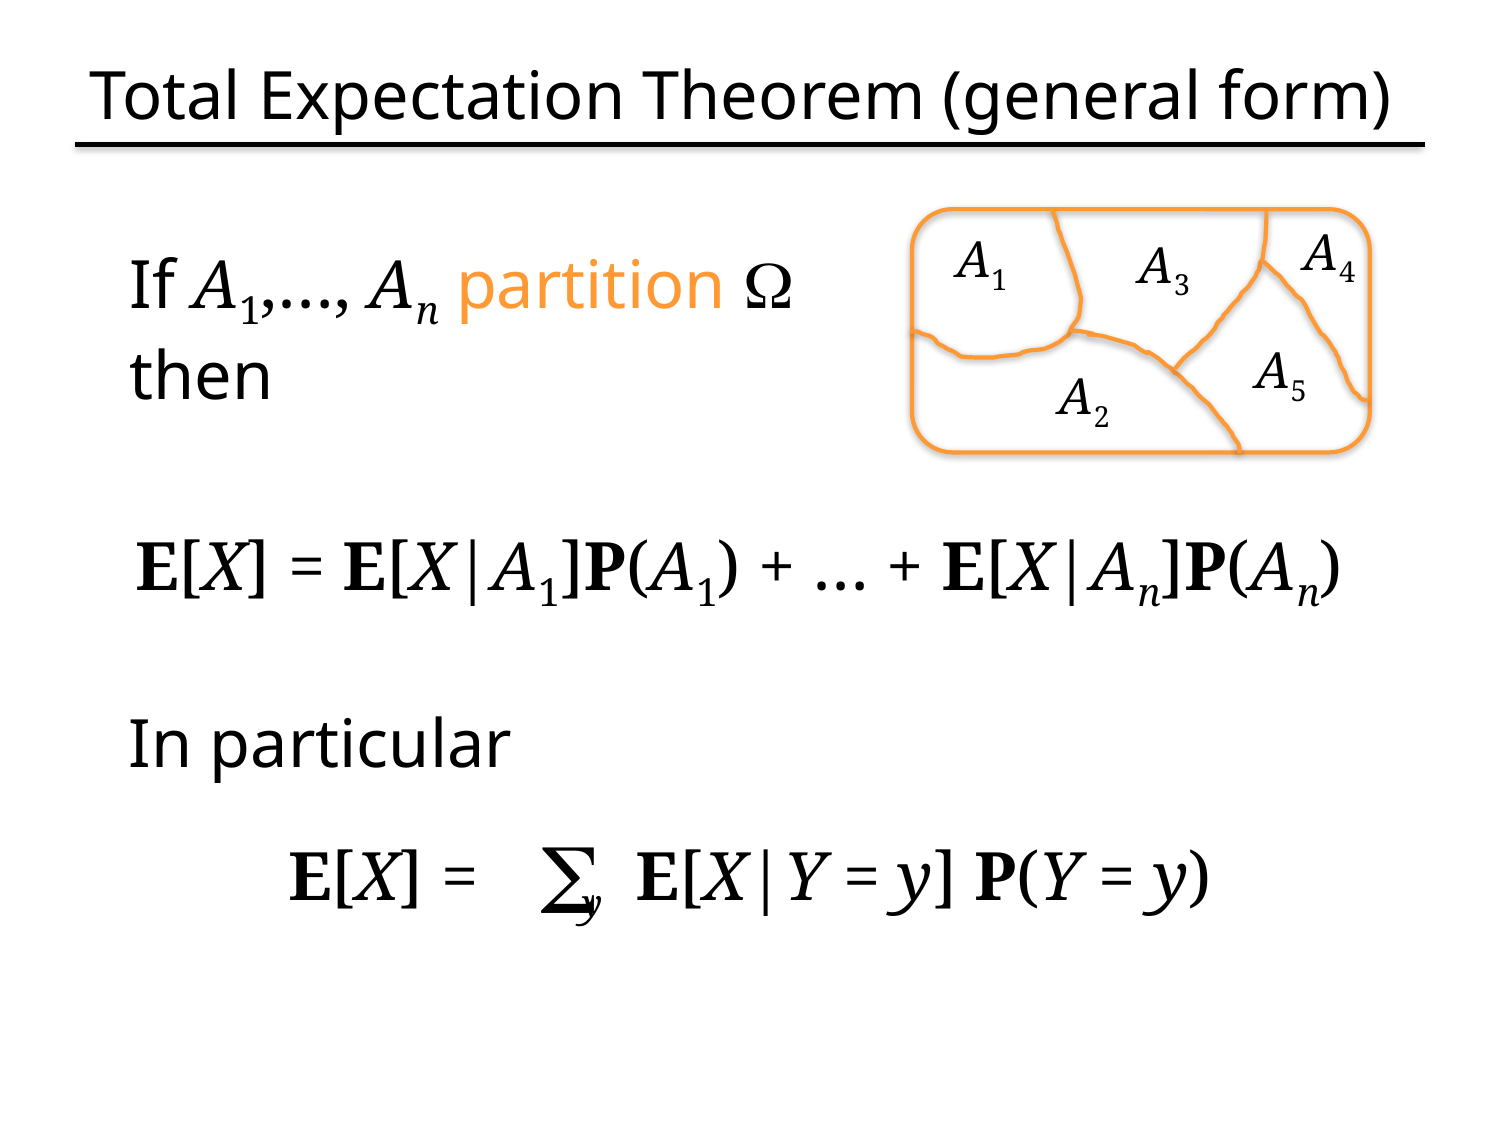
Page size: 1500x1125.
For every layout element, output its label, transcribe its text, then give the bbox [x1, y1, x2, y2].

text_box E[X] = E[X|A1]P(A1) + … + E[X|An]P(An) [120, 516, 1358, 622]
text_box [293, 805, 1207, 943]
text_box If A1,…, An partition W then [114, 234, 855, 420]
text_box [909, 208, 1375, 454]
title Total Expectation Theorem (general form) [75, 45, 1425, 145]
text_box In particular [113, 693, 854, 789]
